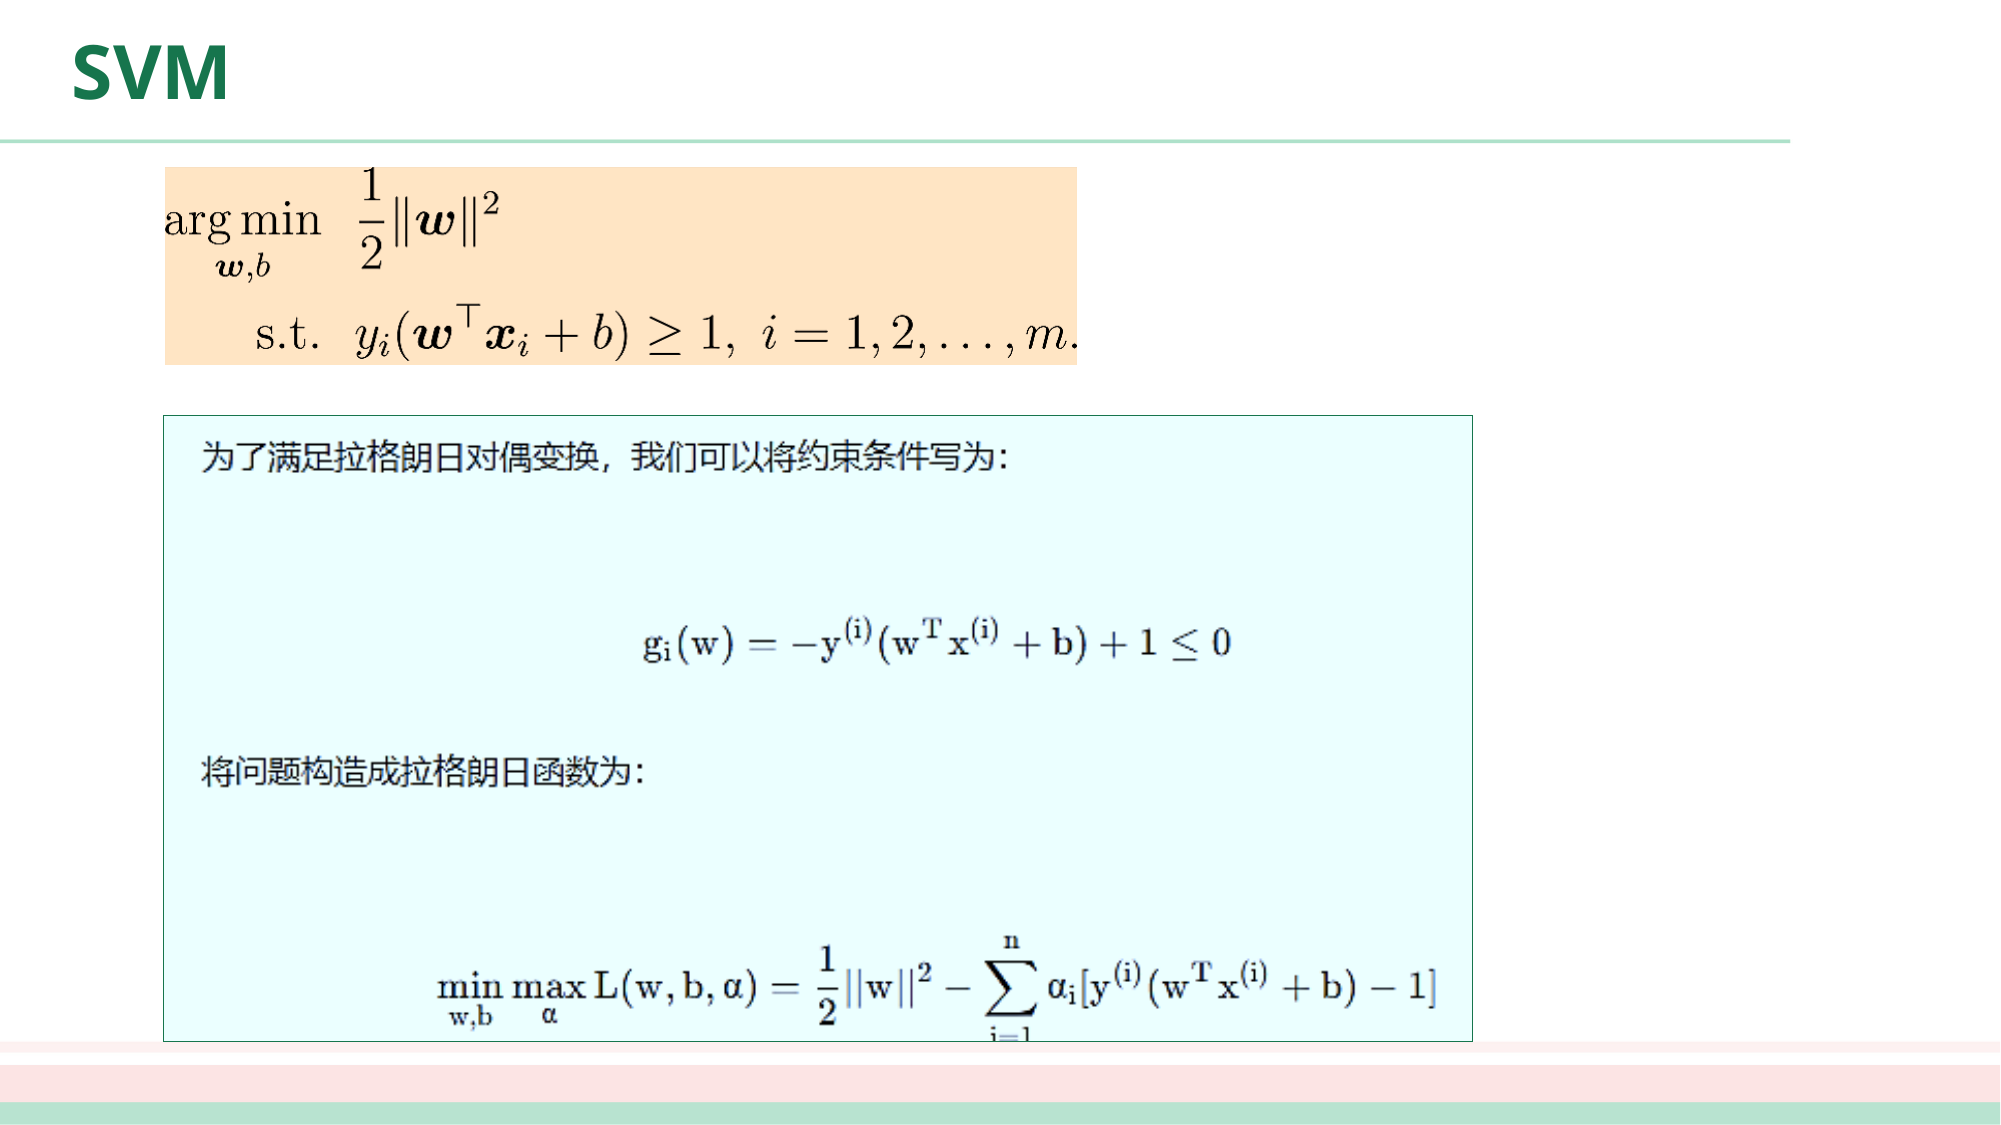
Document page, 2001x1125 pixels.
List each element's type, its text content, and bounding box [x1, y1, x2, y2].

picture [0, 0, 2001, 1125]
title SVM [56, 11, 1782, 140]
